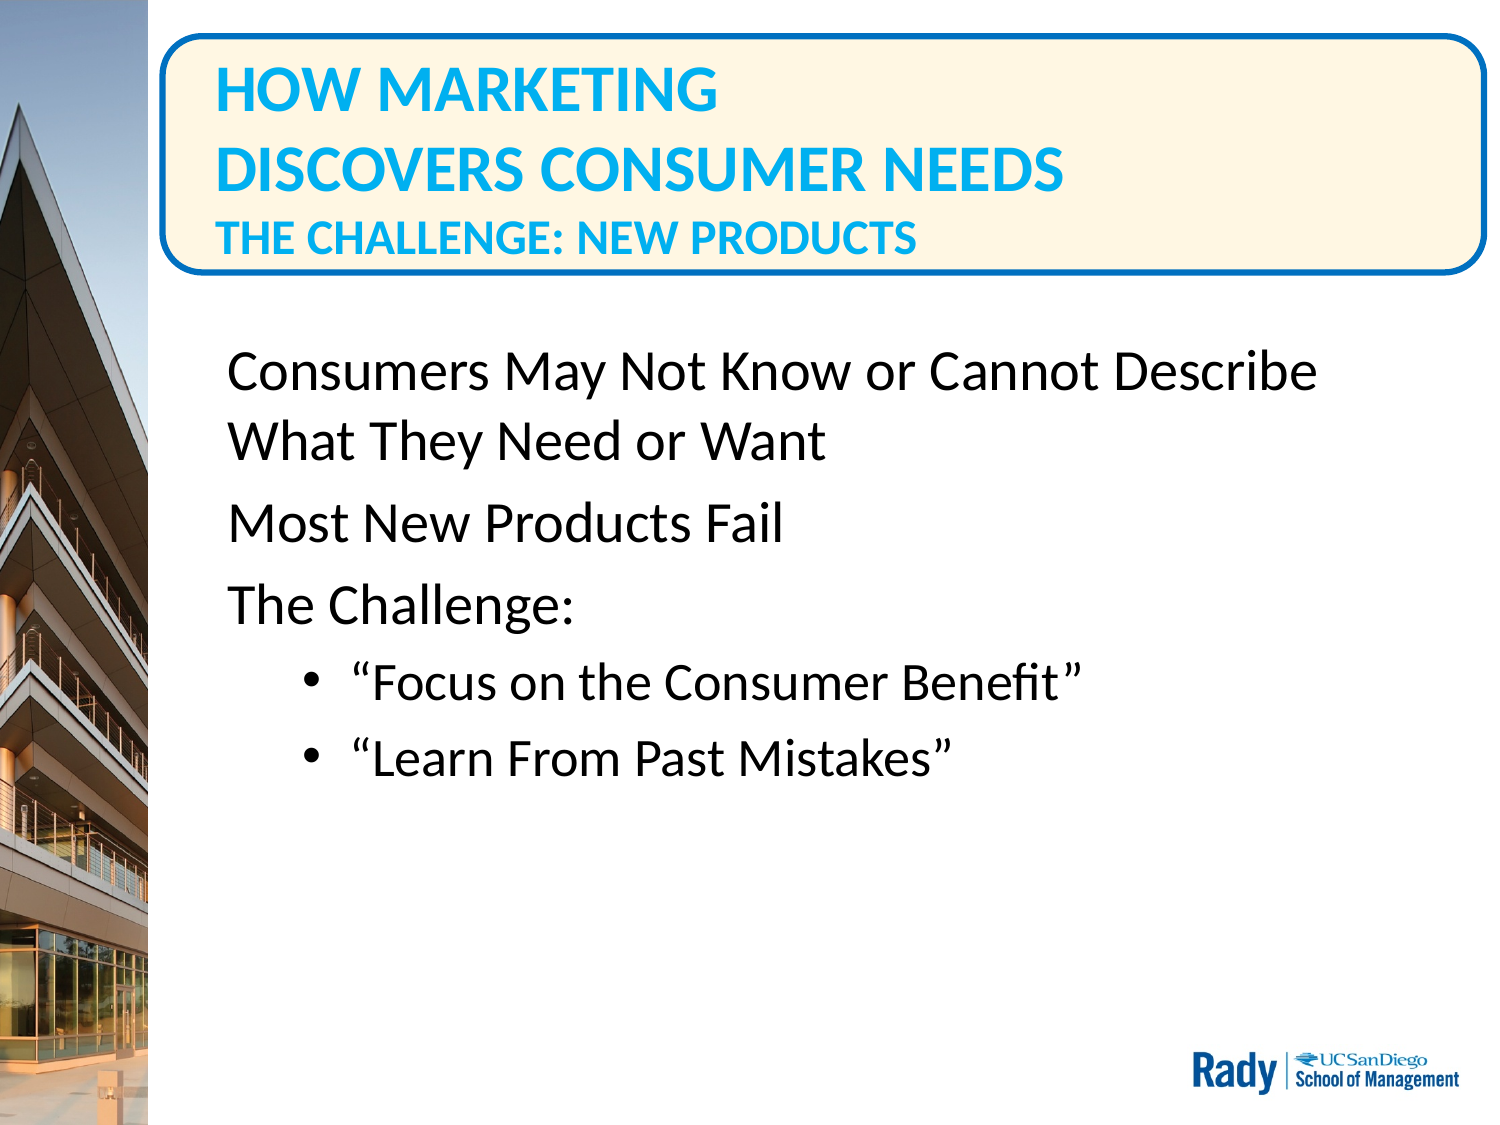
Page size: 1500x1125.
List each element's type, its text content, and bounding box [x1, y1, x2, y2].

text_box [162, 36, 1485, 273]
picture [0, 0, 148, 1125]
list Consumers May Not Know or Cannot Describe What They Need or Want Most New Products Fail The Challenge: “Focus on the Consumer Benefit” “Learn From Past Mistakes” [212, 324, 1413, 1001]
title HOW MARKETING DISCOVERS CONSUMER NEEDS THE CHALLENGE: NEW PRODUCTS [199, 60, 1426, 249]
picture [1187, 1044, 1463, 1101]
